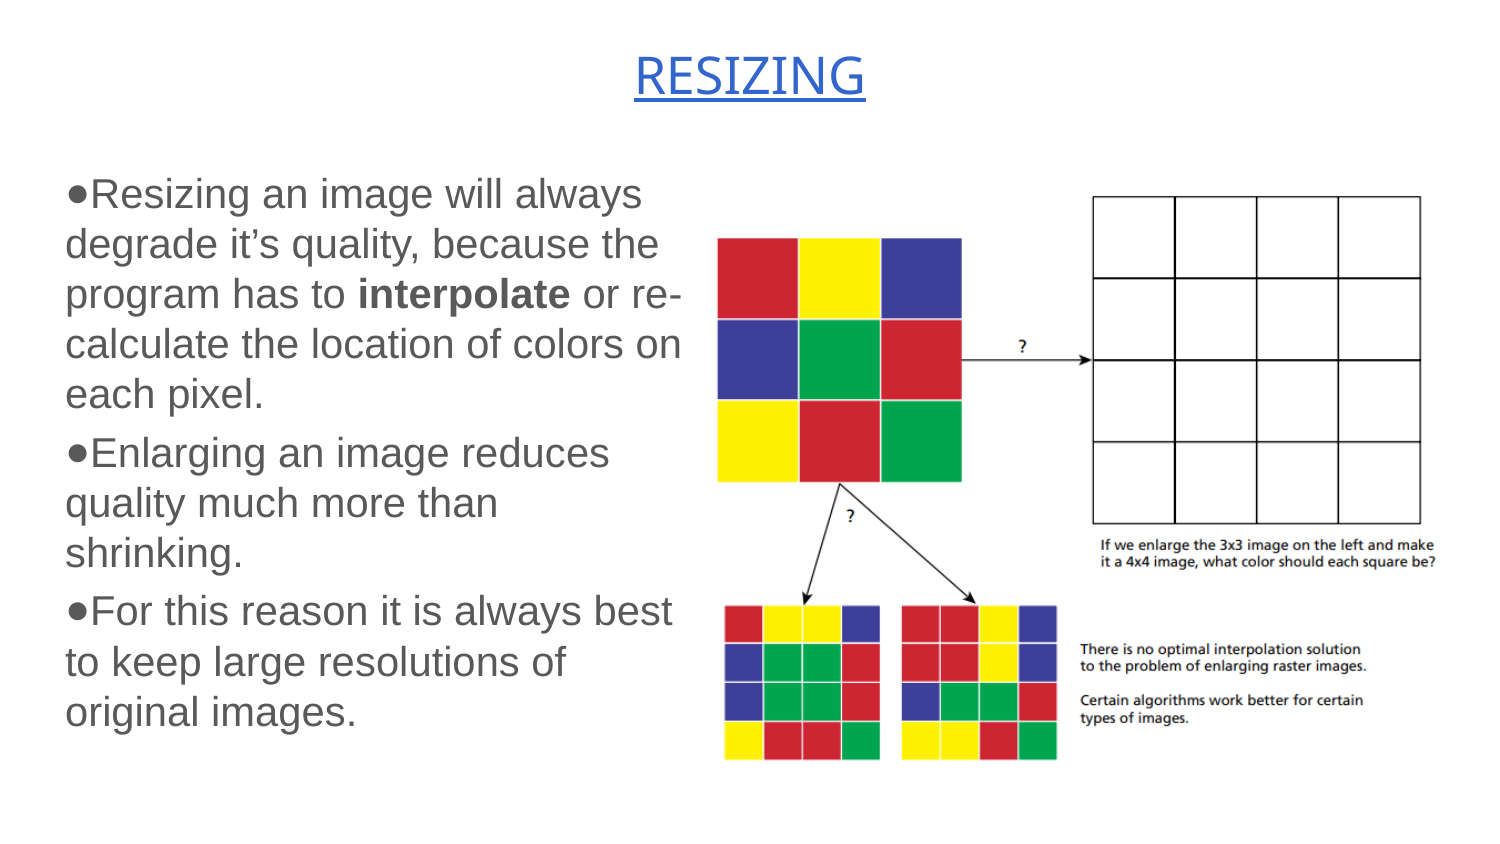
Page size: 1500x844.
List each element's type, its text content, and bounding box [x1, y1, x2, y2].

picture [699, 184, 1469, 785]
subtitle Resizing an image will always degrade it’s quality, because the program has to interpolate or re-calculate the location of colors on each pixel. Enlarging an image reduces quality much more than shrinking. For this reason it is always best to keep large resolutions of original images. [50, 159, 700, 810]
title RESIZING [0, 37, 1500, 110]
